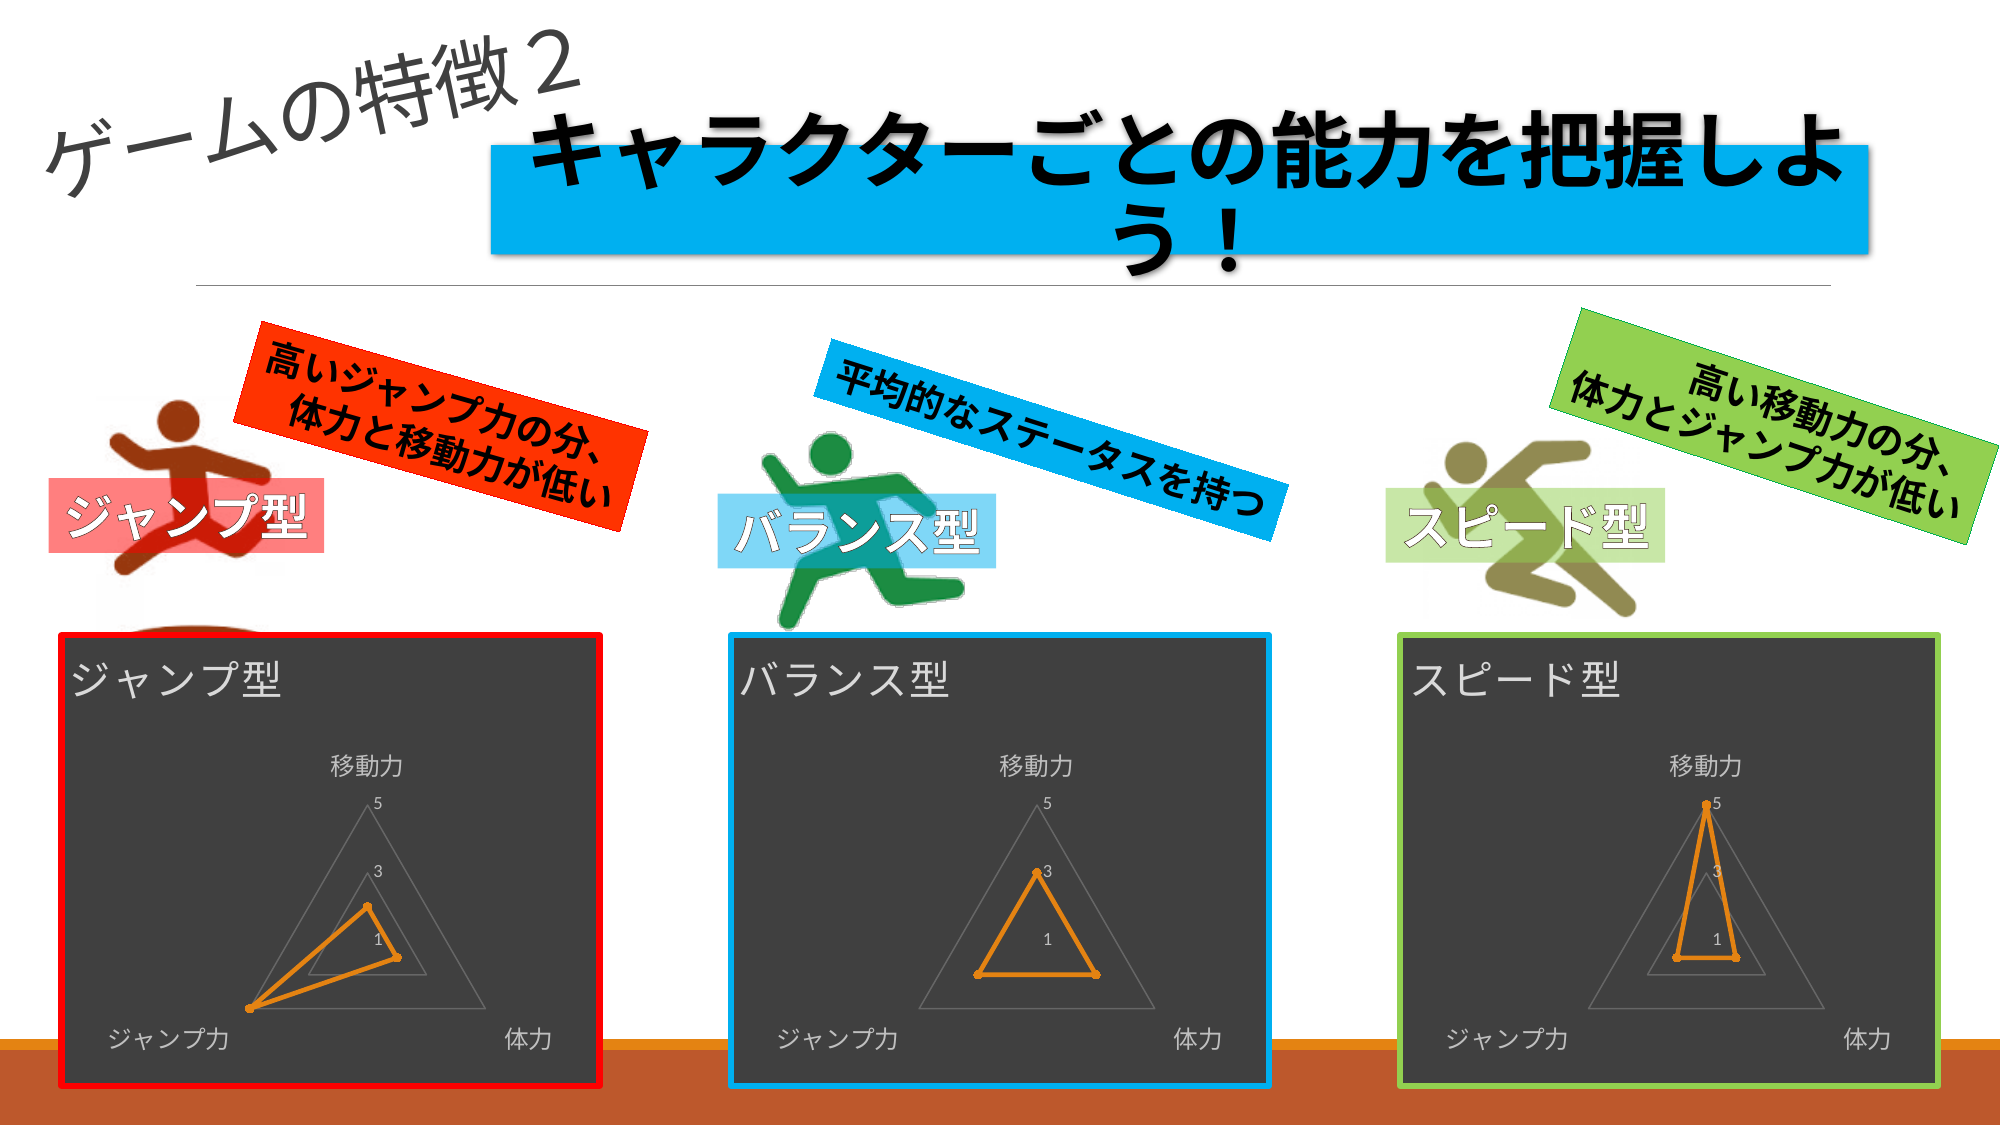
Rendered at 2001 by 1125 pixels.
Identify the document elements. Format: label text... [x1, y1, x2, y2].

text_box 平均的なステータスを持つ [813, 338, 1289, 542]
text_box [725, 424, 989, 633]
chart [57, 631, 604, 1090]
chart [1396, 631, 1942, 1090]
text_box 高い移動力の分、 体力とジャンプ力が低い [1549, 307, 1999, 545]
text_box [57, 395, 315, 631]
text_box 高いジャンプ力の分、 体力と移動力が低い [241, 321, 649, 532]
title ゲームの特徴２ [13, 1, 624, 231]
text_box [1397, 438, 1654, 620]
list キャラクターごとの能力を把握しよう！ [490, 145, 1869, 255]
chart [727, 631, 1273, 1090]
